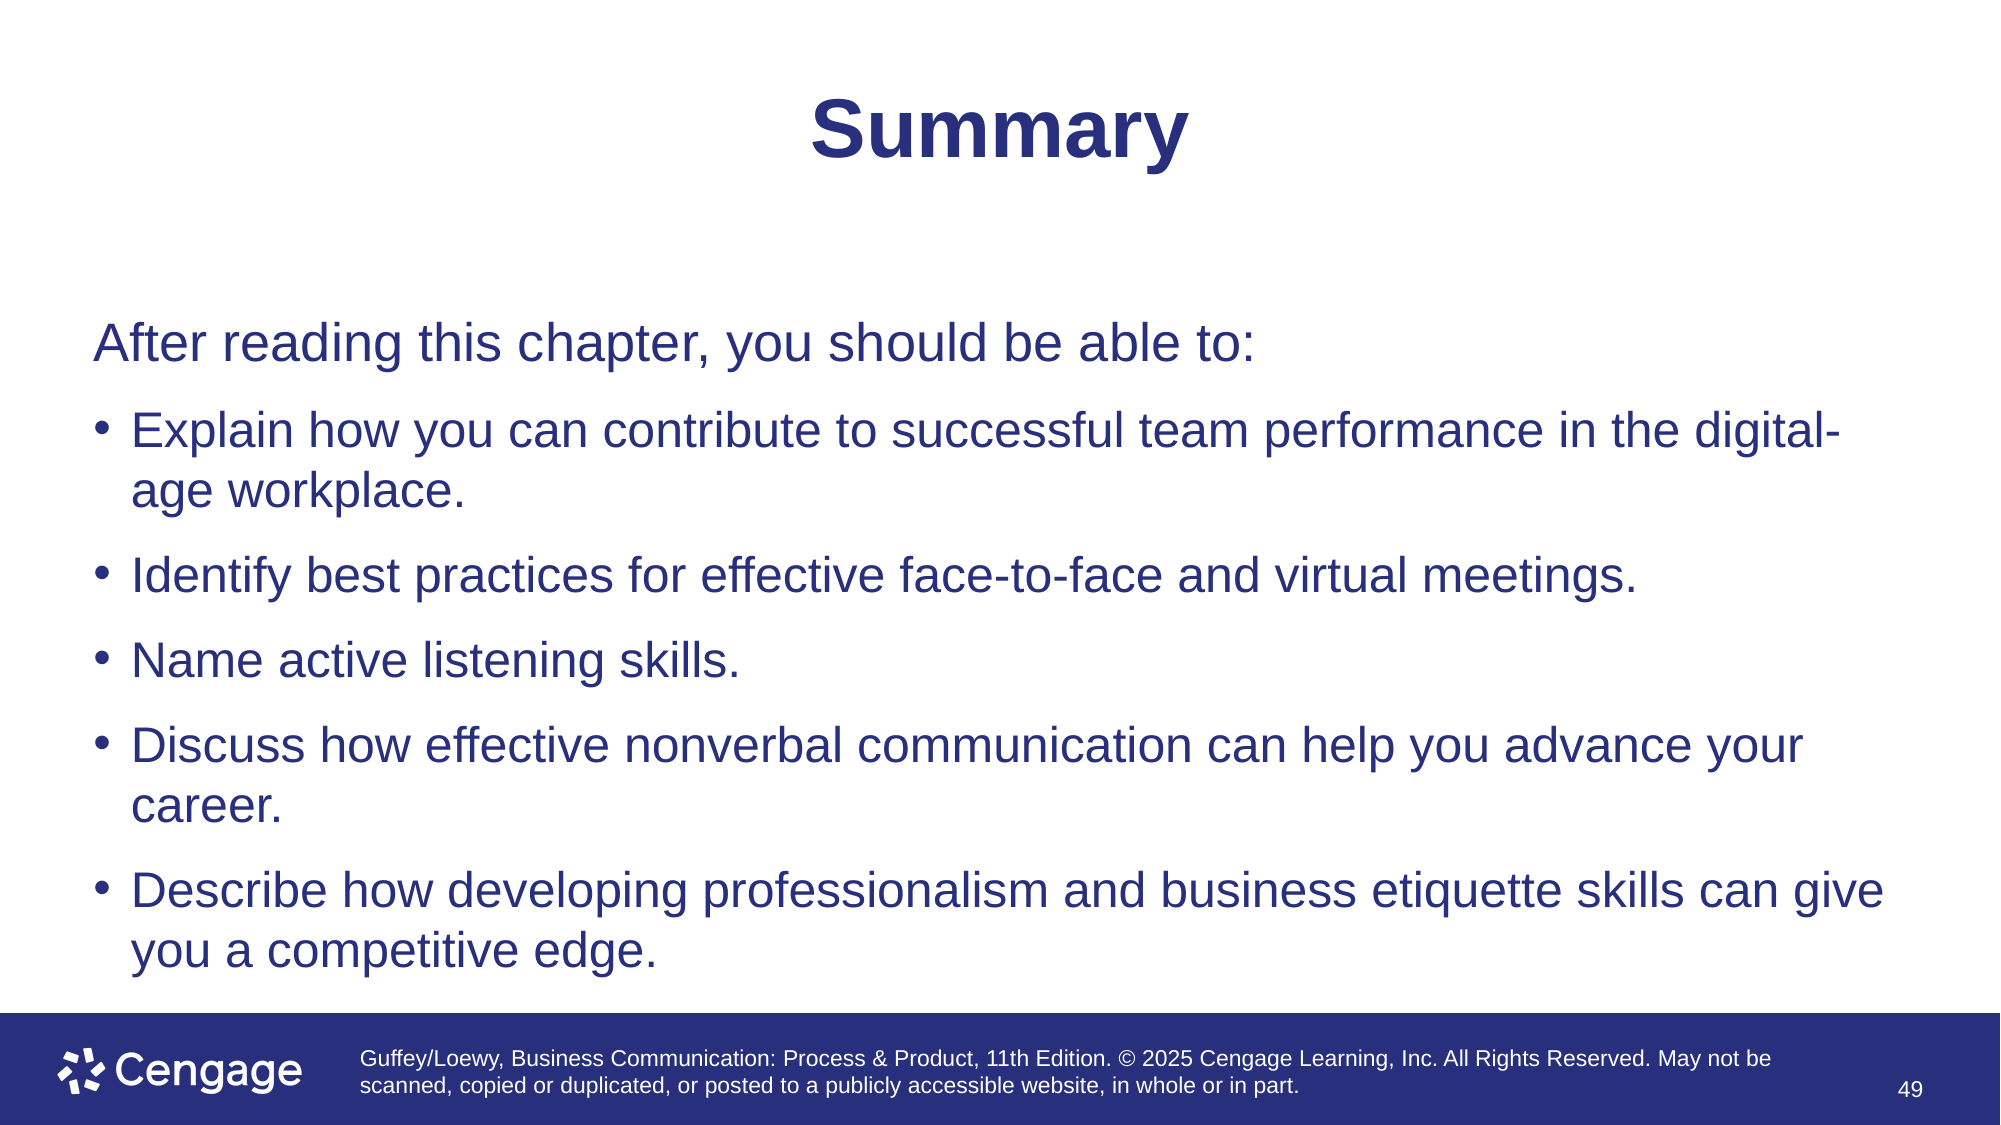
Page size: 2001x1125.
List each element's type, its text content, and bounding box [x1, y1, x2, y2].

picture [30, 1020, 329, 1122]
title Summary [78, 77, 1923, 278]
list After reading this chapter, you should be able to: Explain how you can contribute to successful team performance in the digital-age workplace. Identify best practices for effective face-to-face and virtual meetings. Name active listening skills. Discuss how effective nonverbal communication can help you advance your career. Describe how developing professionalism and business etiquette skills can give you a competitive edge. [78, 299, 1923, 1014]
